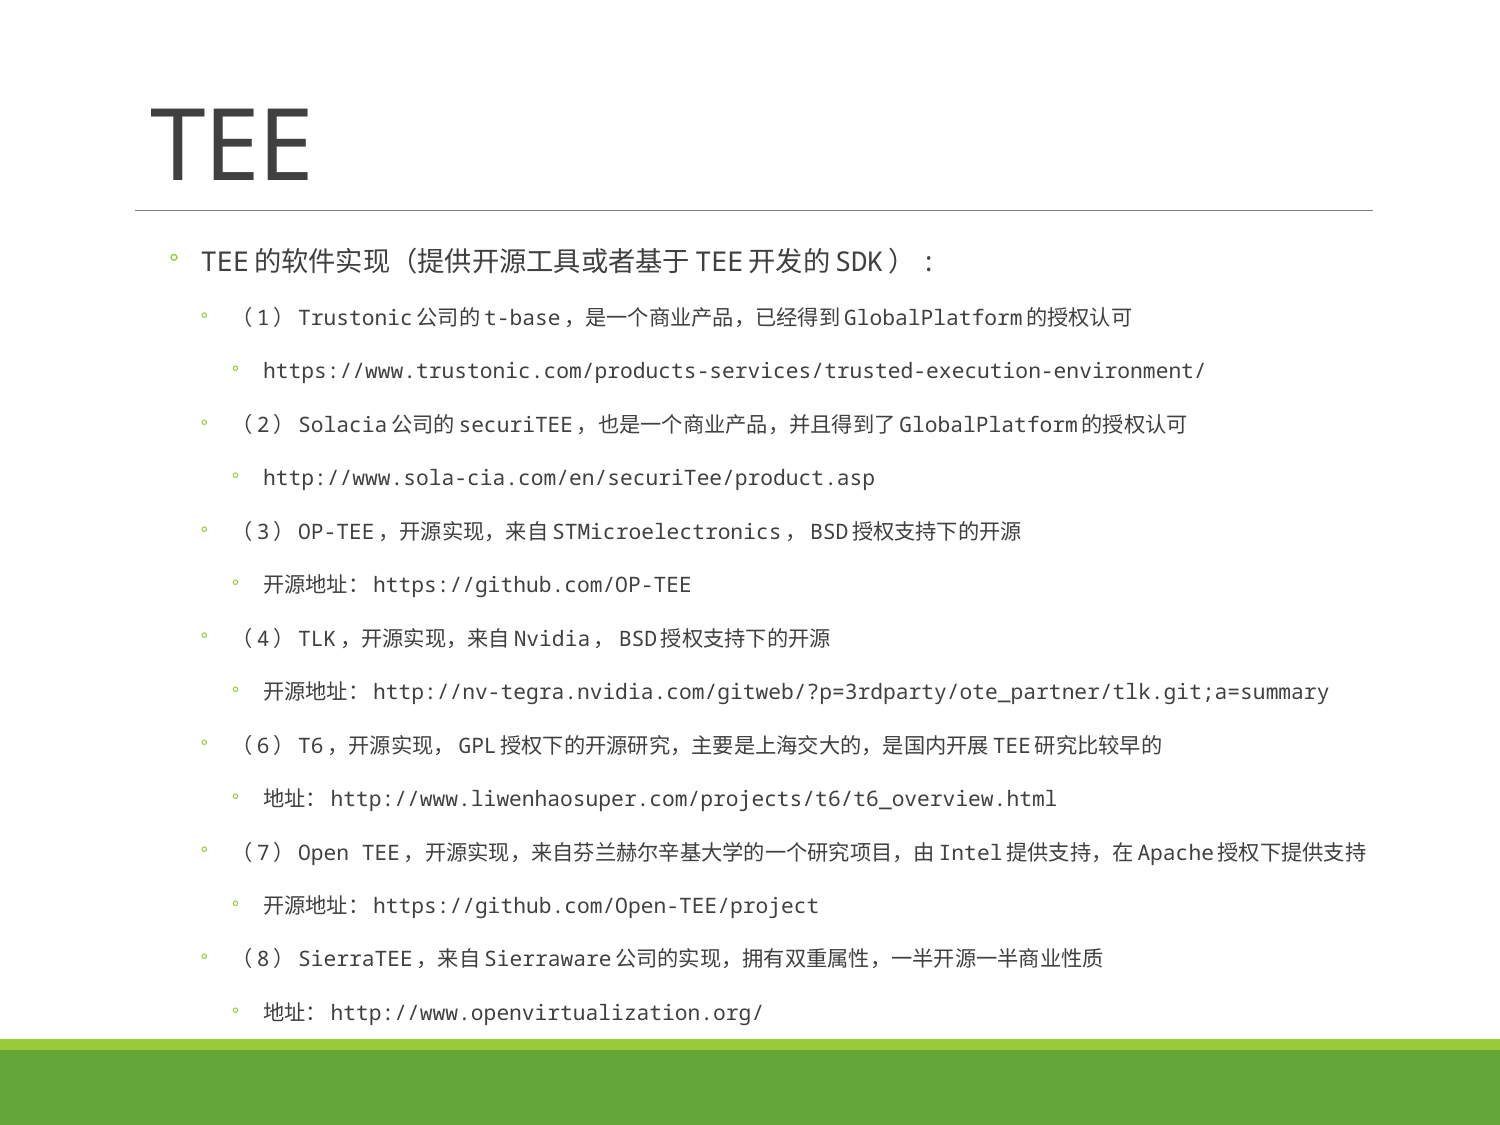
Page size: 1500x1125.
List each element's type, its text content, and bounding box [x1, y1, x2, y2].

title TEE [135, 47, 1373, 209]
list TEE的软件实现（提供开源工具或者基于TEE开发的SDK）: （1）Trustonic公司的t-base，是一个商业产品，已经得到GlobalPlatform的授权认可 https://www.trustonic.com/products-services/trusted-execution-environment/ （2）Solacia公司的securiTEE，也是一个商业产品，并且得到了GlobalPlatform的授权认可 http://www.sola-cia.com/en/securiTee/product.asp （3）OP-TEE，开源实现，来自STMicroelectronics，BSD授权支持下的开源 开源地址：https://github.com/OP-TEE （4）TLK，开源实现，来自Nvidia，BSD授权支持下的开源 开源地址：http://nv-tegra.nvidia.com/gitweb/?p=3rdparty/ote_partner/tlk.git;a=summary （6）T6，开源实现，GPL授权下的开源研究，主要是上海交大的，是国内开展TEE研究比较早的 地址：http://www.liwenhaosuper.com/projects/t6/t6_overview.html （7）Open TEE，开源实现，来自芬兰赫尔辛基大学的一个研究项目，由Intel提供支持，在Apache授权下提供支持 开源地址：https://github.com/Open-TEE/project （8）SierraTEE，来自Sierraware公司的实现，拥有双重属性，一半开源一半商业性质 地址：http://www.openvirtualization.org/ [135, 219, 1373, 1048]
